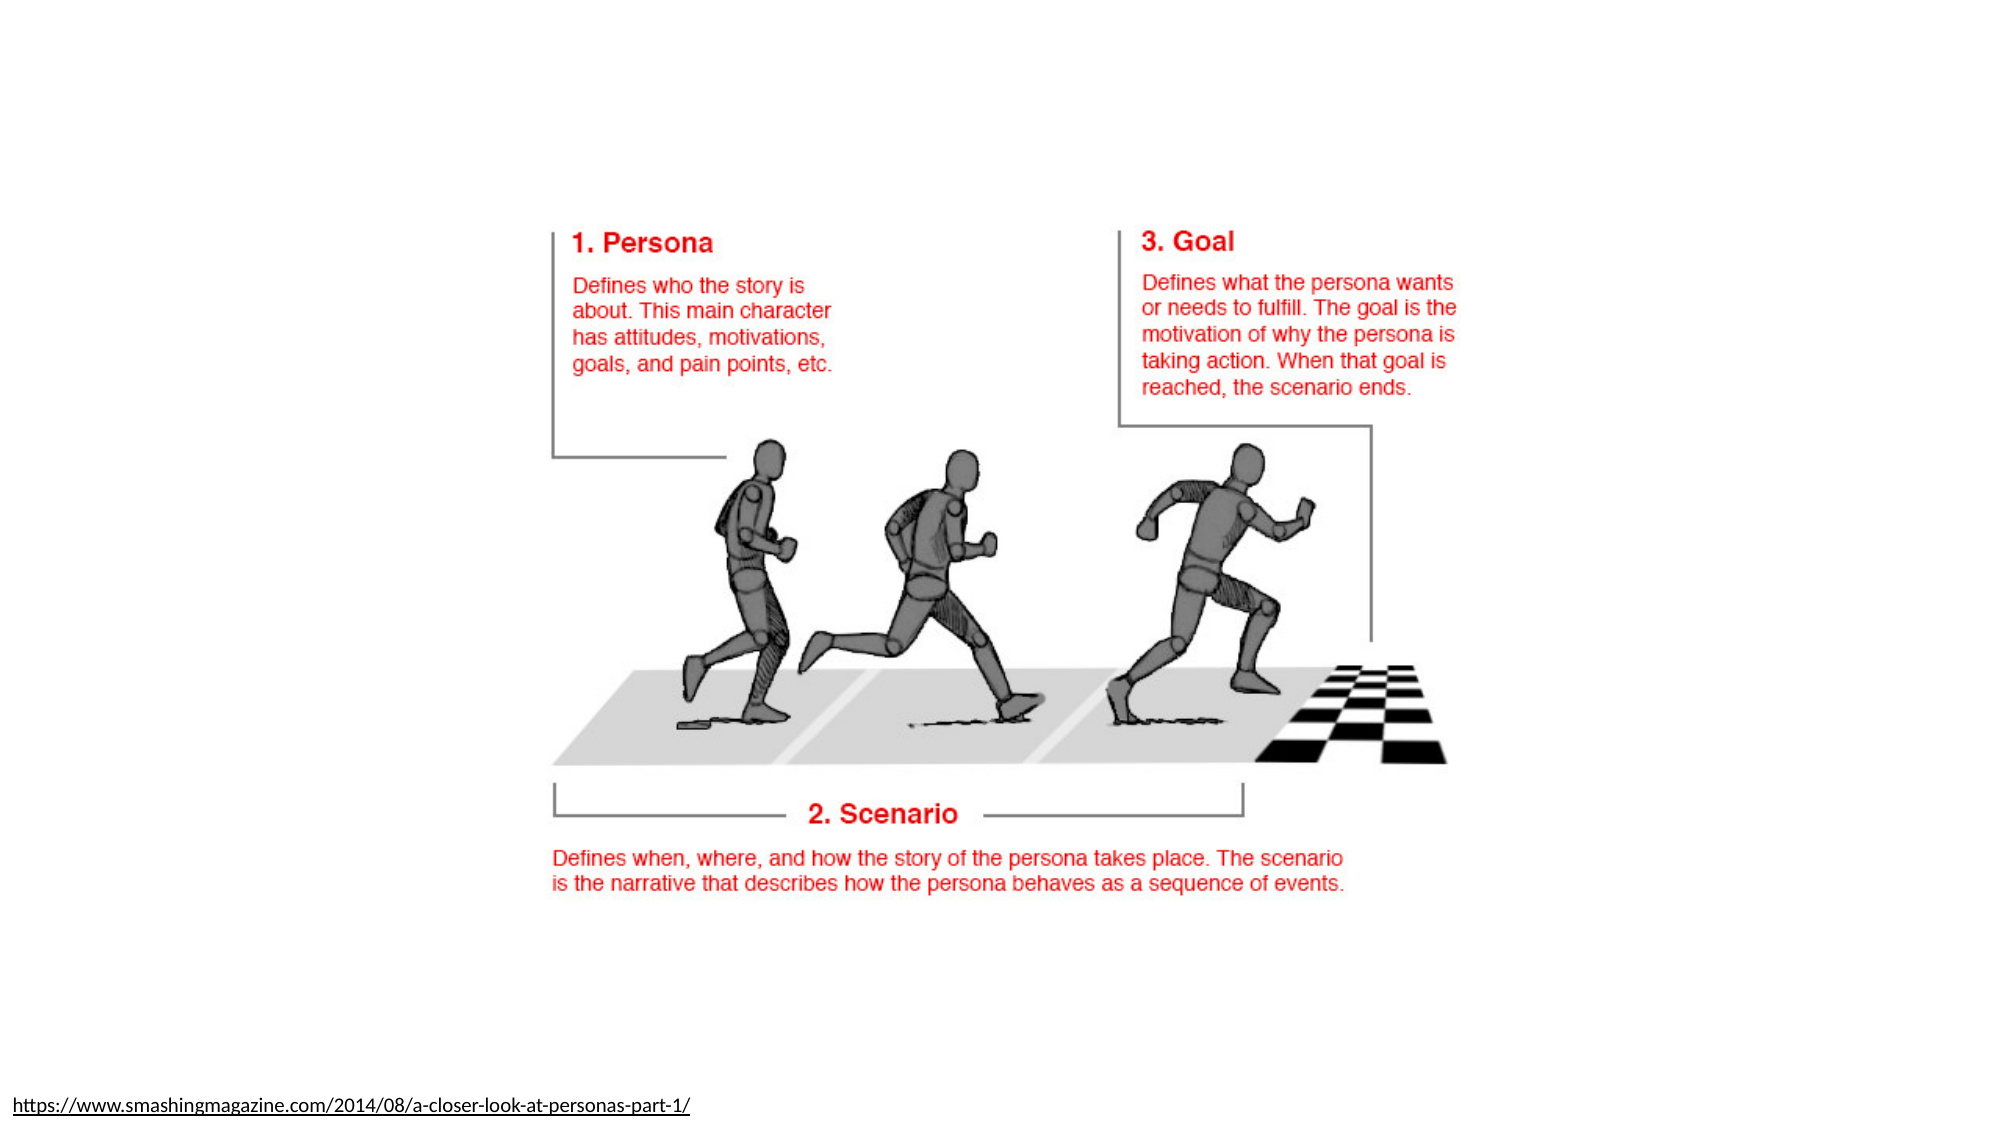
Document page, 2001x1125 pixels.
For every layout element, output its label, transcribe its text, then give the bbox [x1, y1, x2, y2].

picture [497, 187, 1503, 938]
text_box https://www.smashingmagazine.com/2014/08/a-closer-look-at-personas-part-1/ [0, 1084, 998, 1125]
